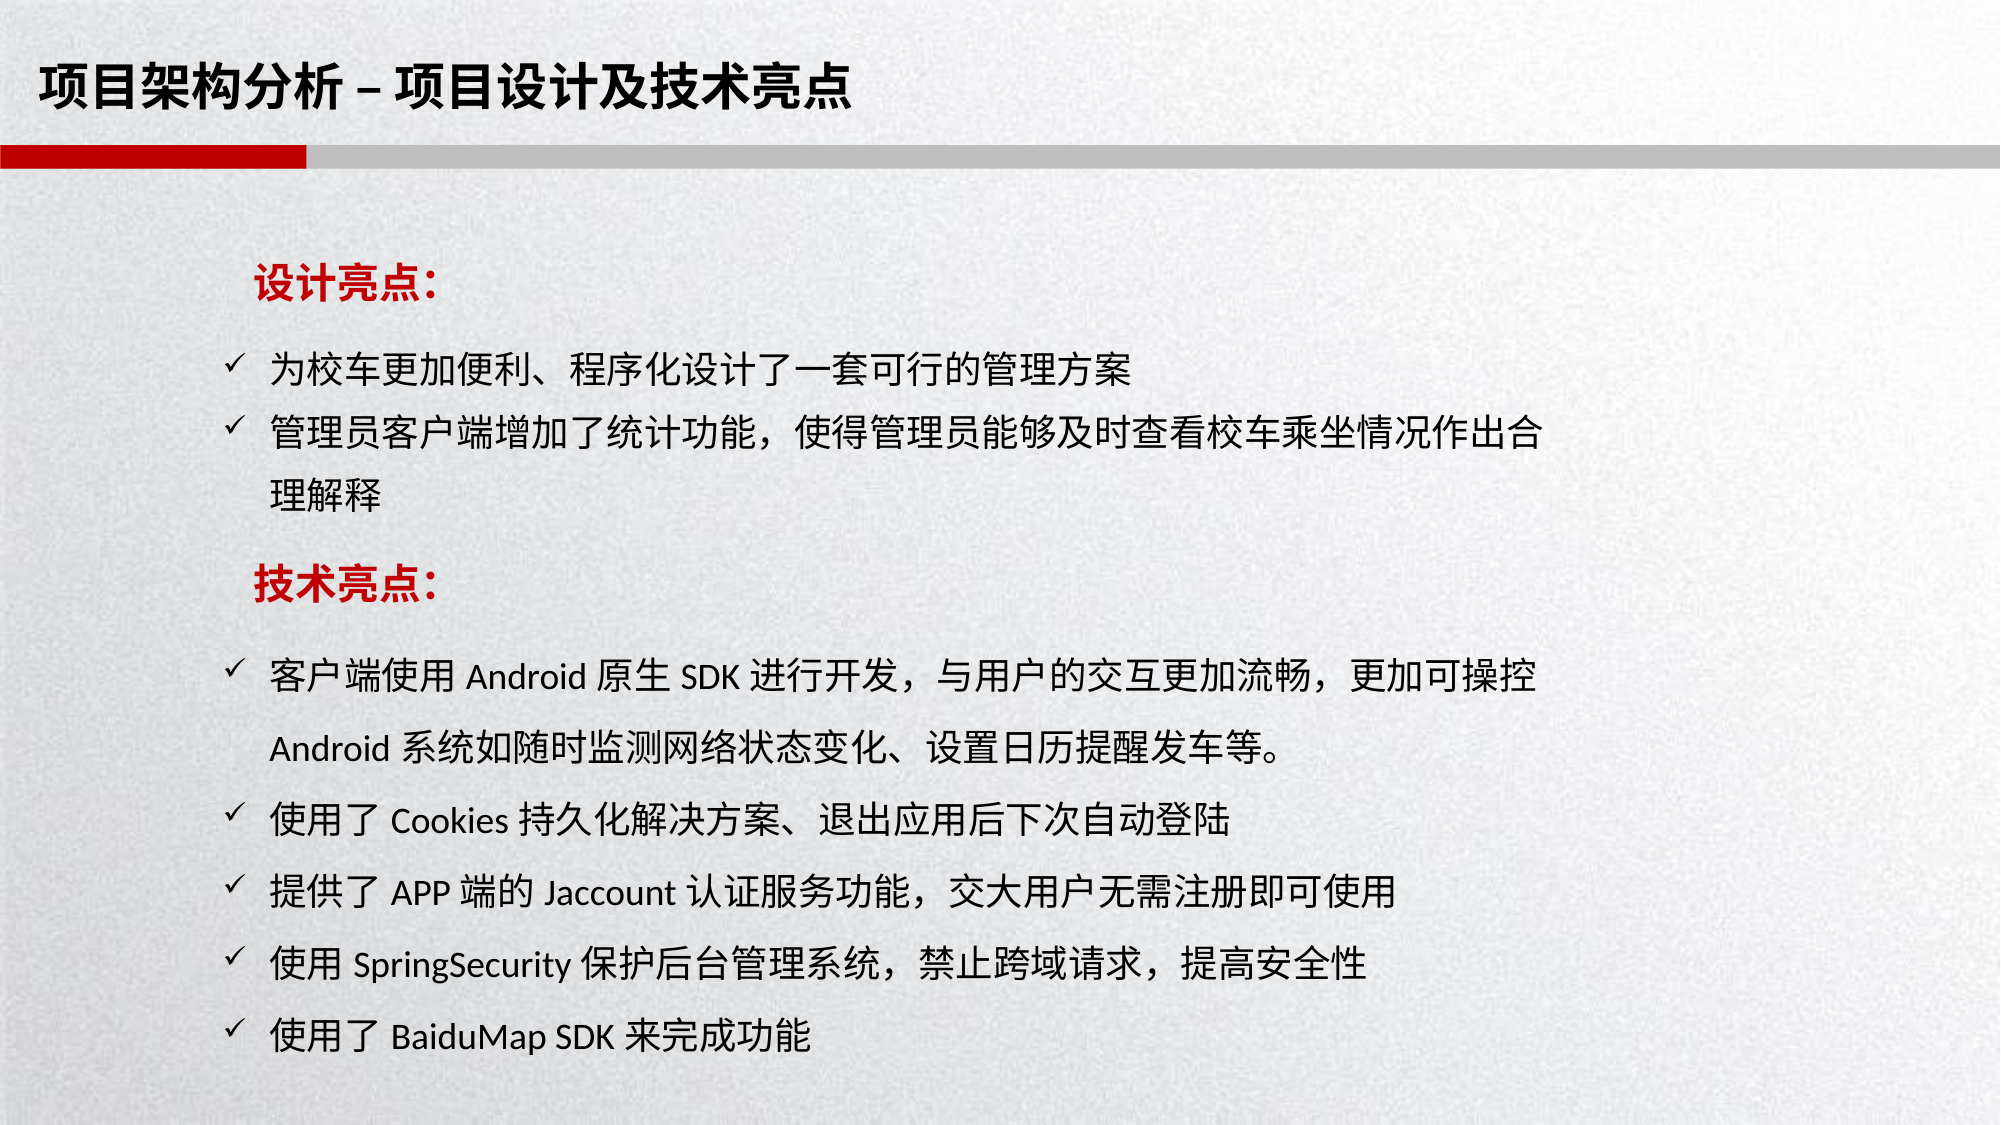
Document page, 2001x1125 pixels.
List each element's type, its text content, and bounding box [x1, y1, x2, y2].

text_box 设计亮点： [222, 249, 494, 315]
title 项目架构分析 – 项目设计及技术亮点 [23, 47, 1824, 124]
picture [0, 0, 2001, 1125]
text_box 技术亮点： [222, 550, 494, 616]
text_box 为校车更加便利、程序化设计了一套可行的管理方案 管理员客户端增加了统计功能，使得管理员能够及时查看校车乘坐情况作出合理解释 客户端使用Android原生SDK进行开发，与用户的交互更加流畅，更加可操控Android系统如随时监测网络状态变化、设置日历提醒发车等。 使用了Cookies持久化解决方案、退出应用后下次自动登陆 提供了APP端的Jaccount认证服务功能，交大用户无需注册即可使用 使用SpringSecurity保护后台管理系统，禁止跨域请求，提高安全性 使用了BaiduMap SDK来完成功能 [207, 258, 1581, 1065]
